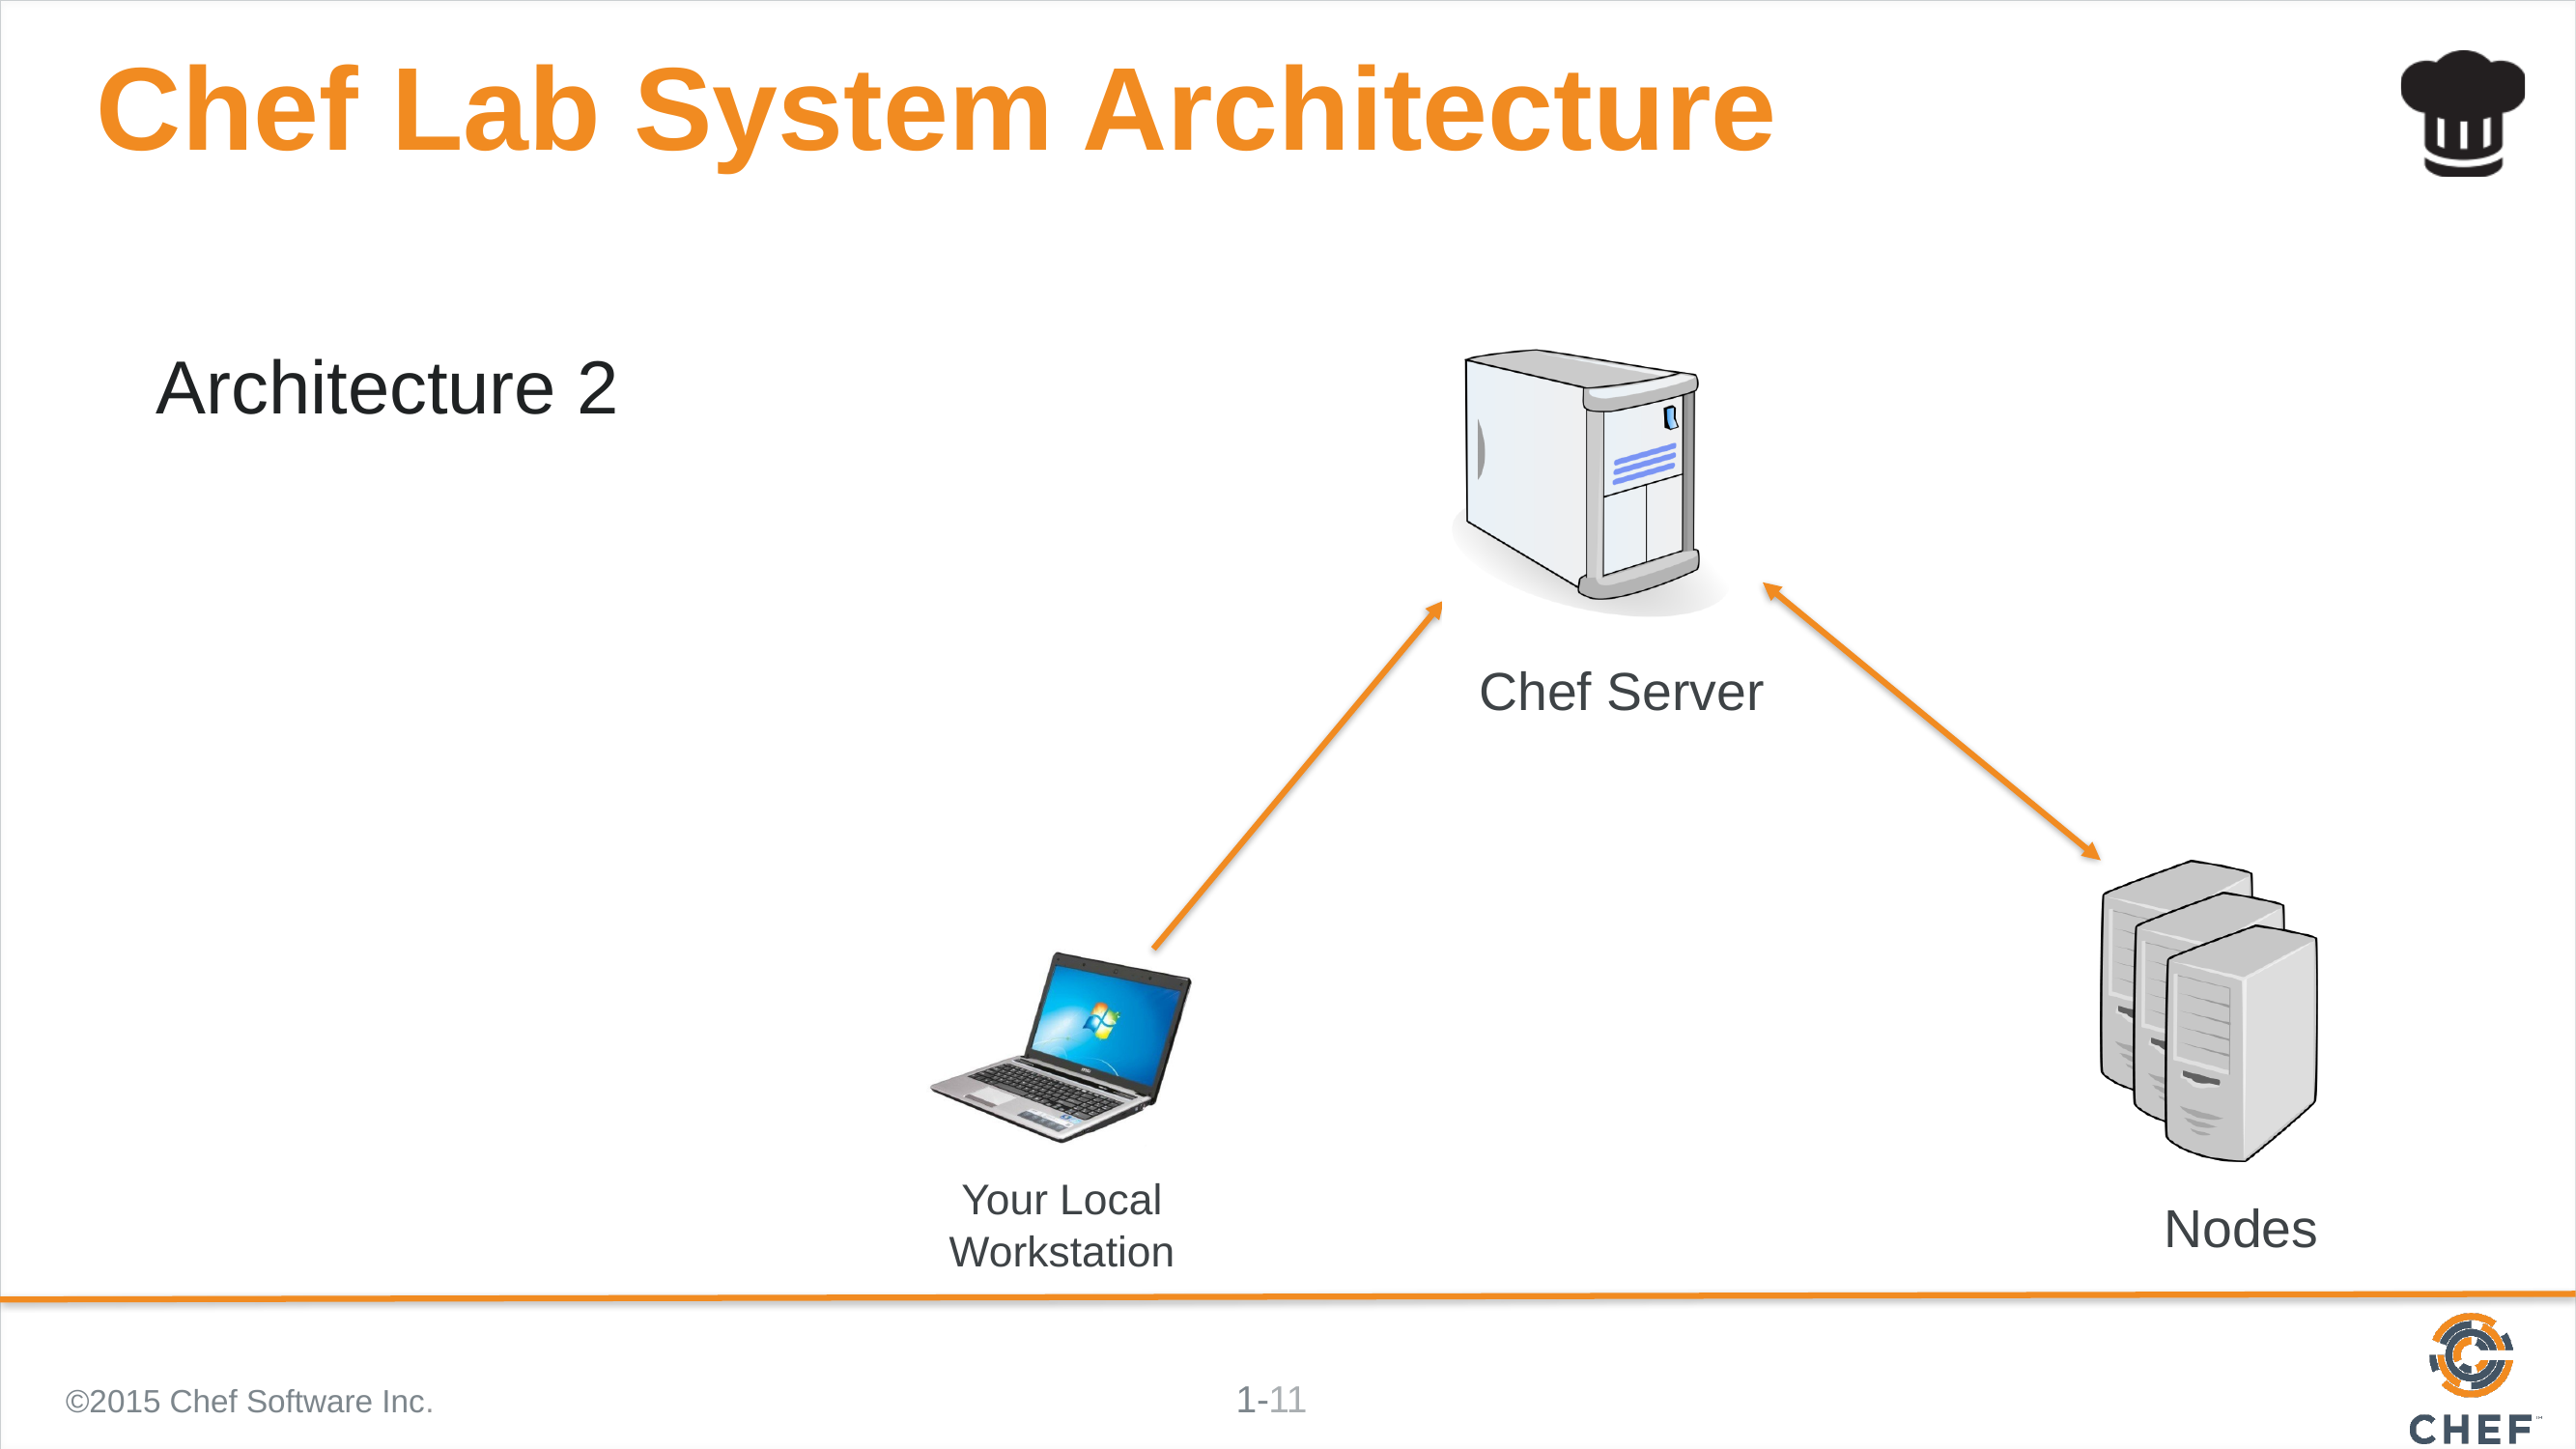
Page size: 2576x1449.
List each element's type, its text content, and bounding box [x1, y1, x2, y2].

picture [926, 948, 1199, 1148]
text_box Chef Server [1450, 656, 1757, 740]
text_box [1152, 600, 1445, 950]
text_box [1762, 582, 2102, 861]
text_box Your Local Workstation [888, 1172, 1236, 1276]
footer ©2015 Chef Software Inc. [51, 1359, 952, 1440]
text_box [2100, 860, 2318, 1162]
text_box Nodes [2067, 1193, 2416, 1276]
picture [2399, 1297, 2550, 1449]
list Architecture 2 [107, 294, 2469, 1142]
slide_number 11 [998, 1359, 1578, 1437]
title Chef Lab System Architecture [96, 48, 2463, 180]
picture [1441, 336, 1729, 626]
